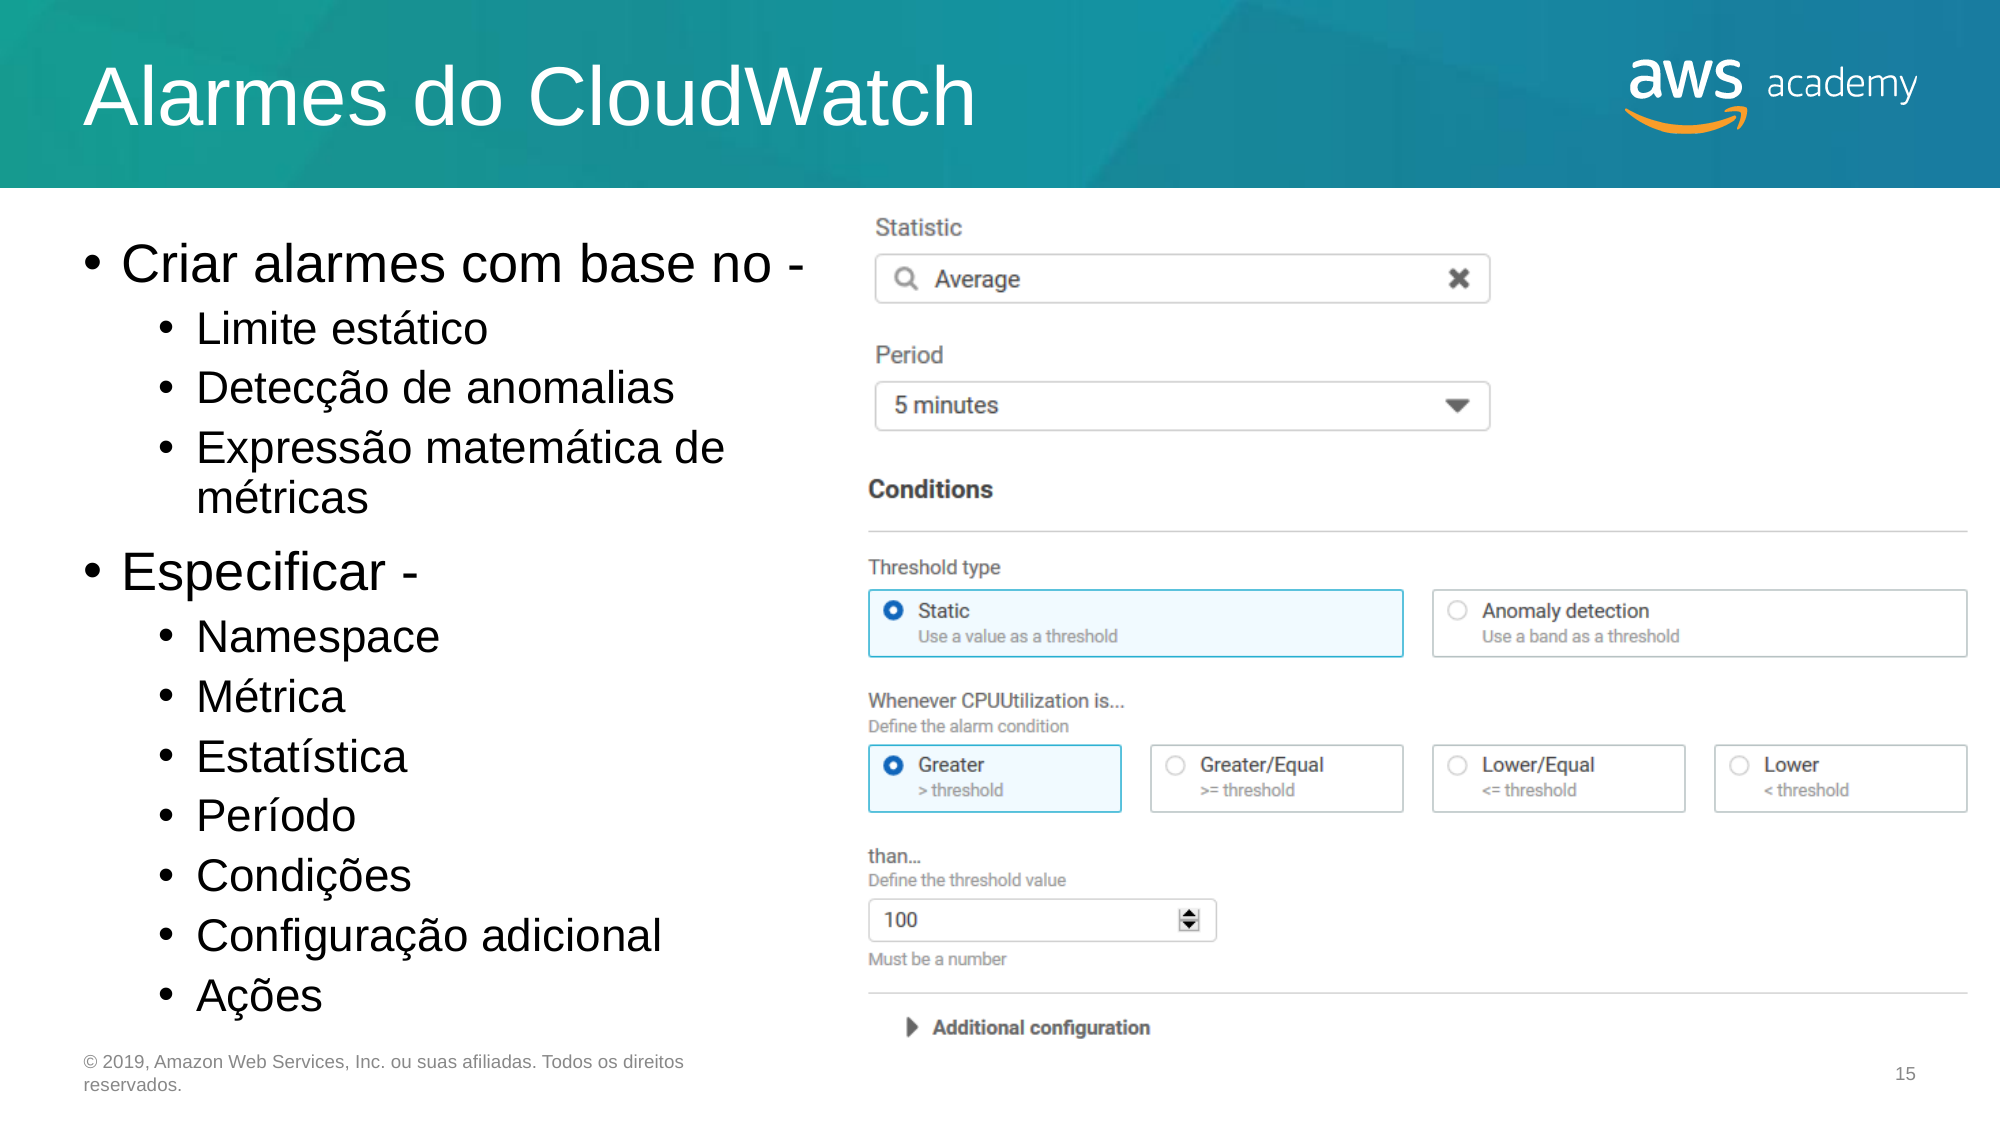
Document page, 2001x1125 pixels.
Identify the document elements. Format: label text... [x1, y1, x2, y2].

slide_number ‹#› [1481, 1051, 1932, 1103]
picture [859, 471, 1976, 1043]
picture [859, 199, 1512, 454]
title Alarmes do CloudWatch [68, 59, 1551, 138]
list Criar alarmes com base no - Limite estático Detecção de anomalias Expressão matemática de métricas Especificar - Namespace Métrica Estatística Período Condições Configuração adicional Ações [68, 228, 860, 1043]
picture [0, 0, 2000, 188]
footer © 2019, Amazon Web Services, Inc. ou suas afiliadas. Todos os direitos reservados. [68, 1042, 775, 1103]
